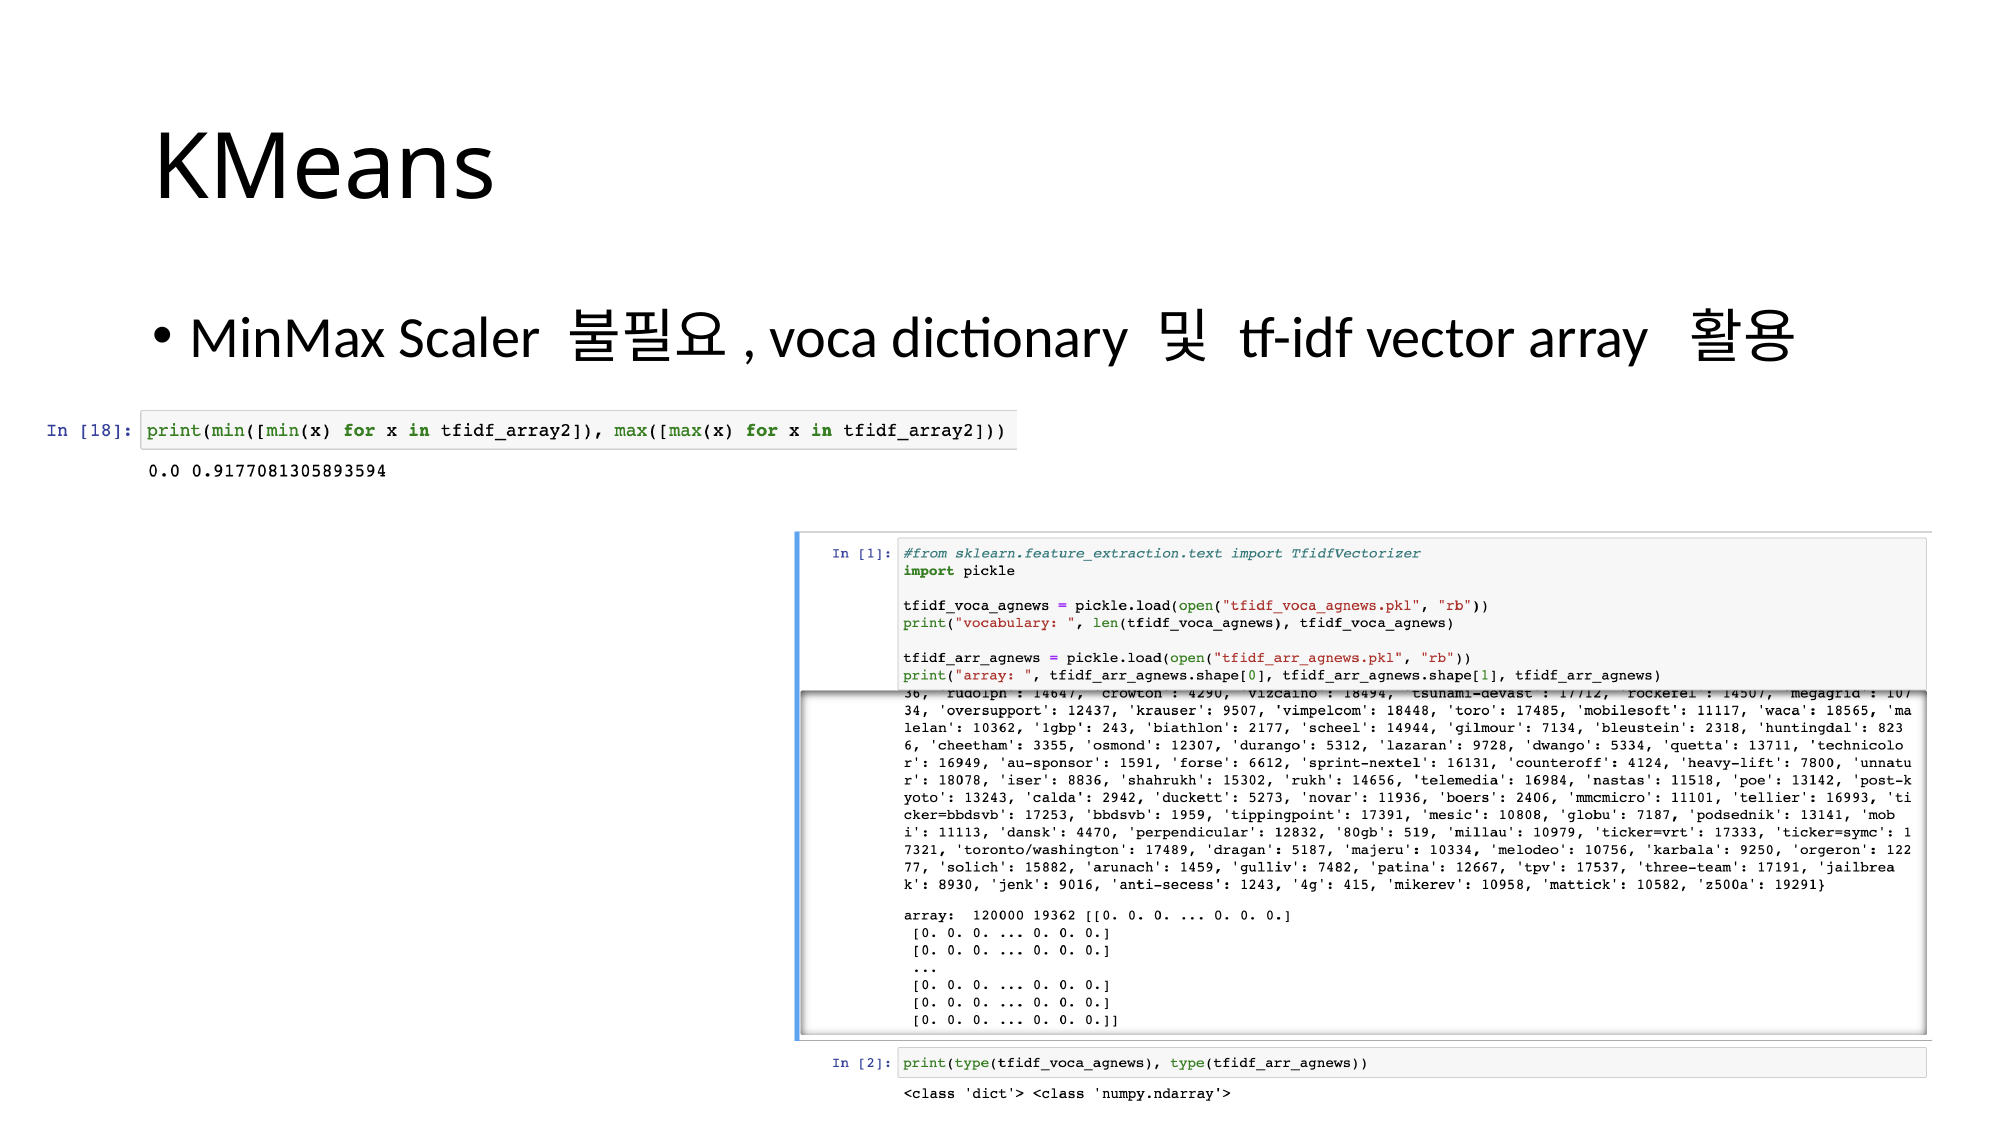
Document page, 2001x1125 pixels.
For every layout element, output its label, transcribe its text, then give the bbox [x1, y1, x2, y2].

picture [33, 402, 1017, 489]
text_box MinMax Scaler 불필요, voca dictionary 및 tf-idf vector array 활용 [137, 299, 1863, 1014]
picture [783, 524, 1932, 1116]
title KMeans [137, 59, 1863, 278]
